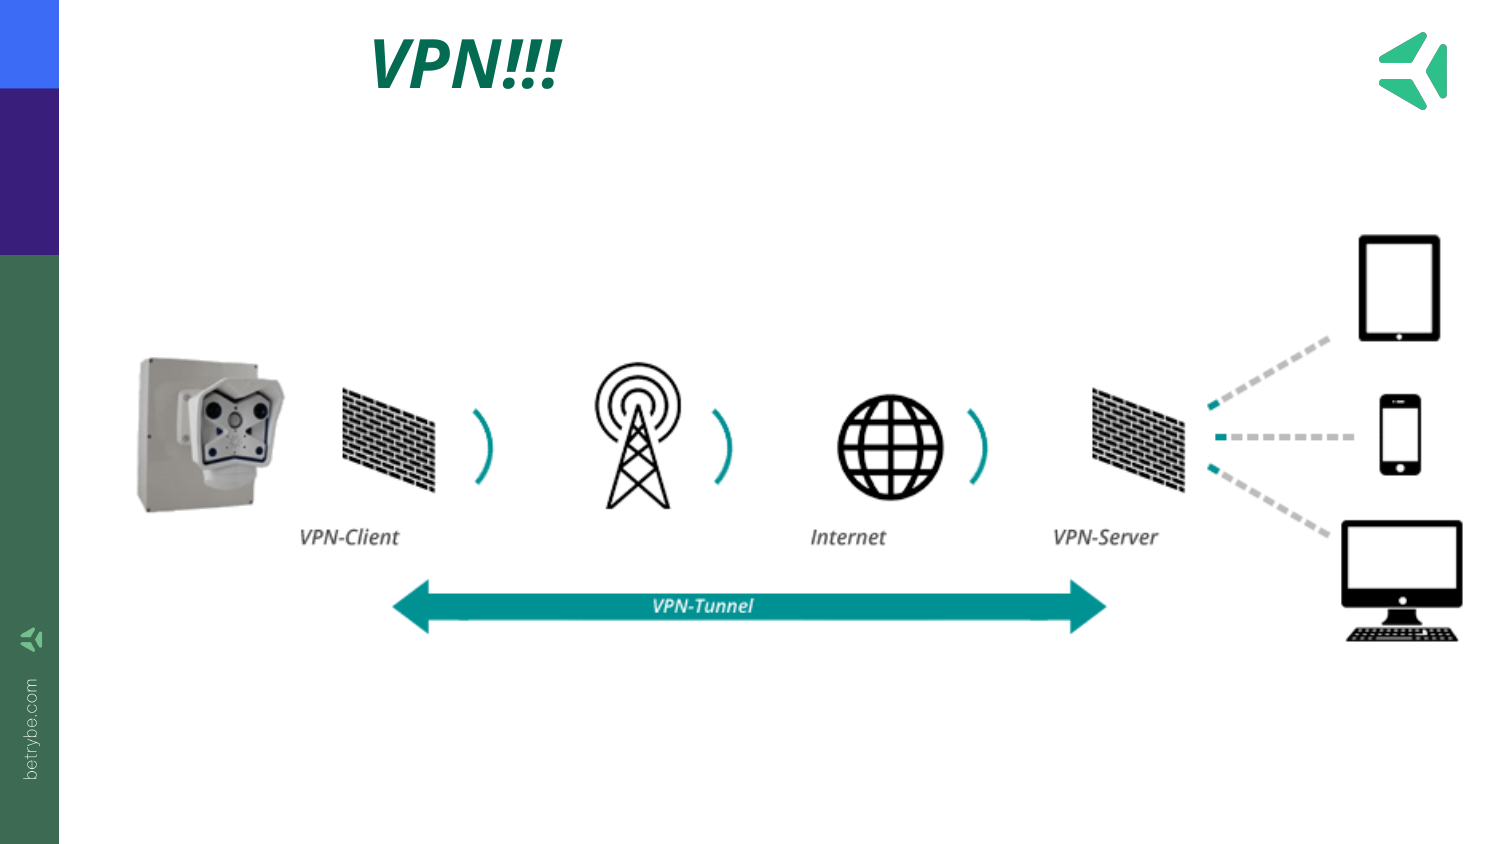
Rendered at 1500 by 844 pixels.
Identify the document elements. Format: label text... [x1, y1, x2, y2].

picture [0, 0, 59, 844]
picture [1343, 7, 1485, 150]
picture [125, 189, 1483, 704]
text_box [802, 169, 1500, 789]
text_box VPN!!! [353, 5, 1221, 156]
